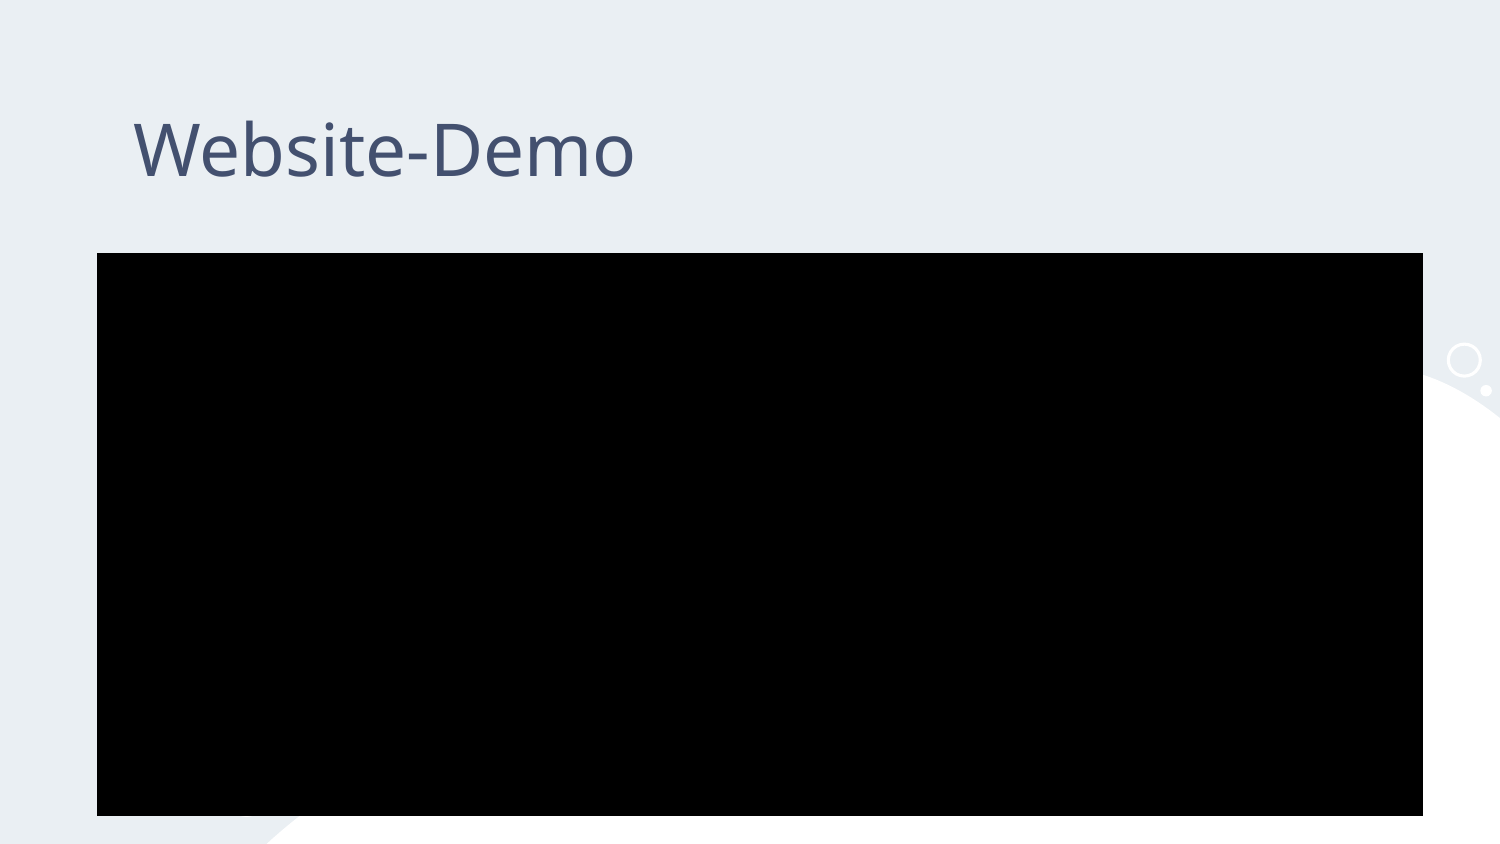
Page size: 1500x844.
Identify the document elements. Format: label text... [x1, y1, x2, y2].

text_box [175, 343, 1500, 844]
title Website-Demo [118, 88, 861, 183]
picture [97, 253, 1423, 816]
